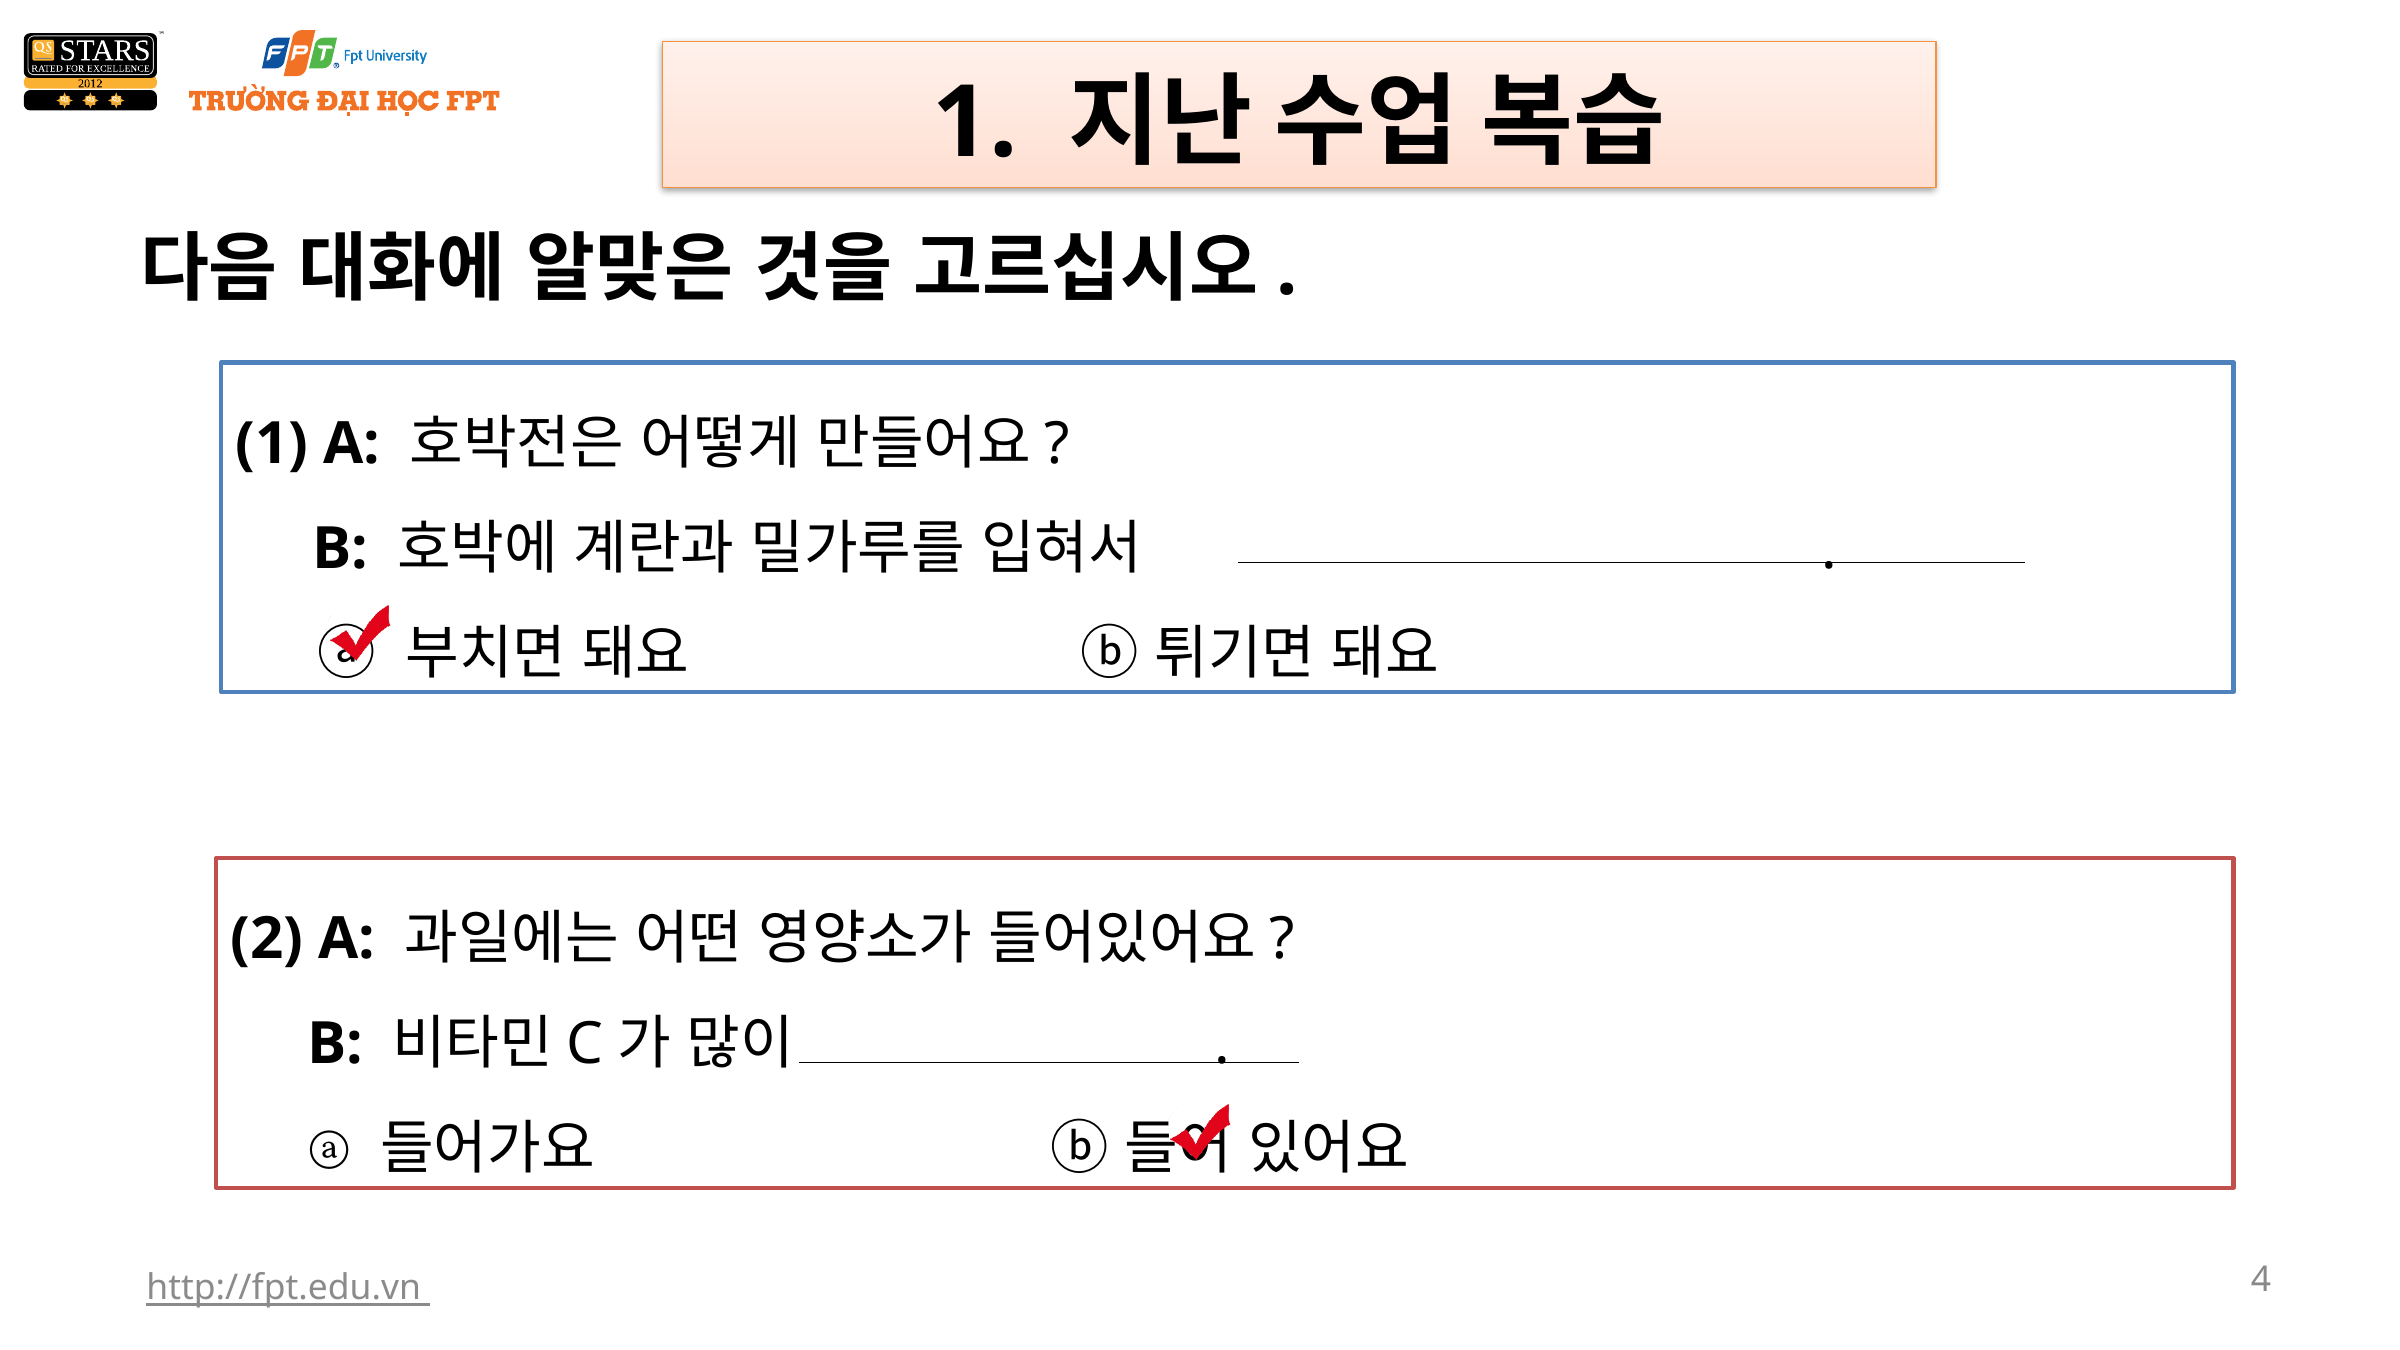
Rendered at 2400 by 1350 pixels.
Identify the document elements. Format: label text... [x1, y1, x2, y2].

footer http://fpt.edu.vn [125, 1250, 885, 1322]
text_box 다음 대화에 알맞은 것을 고르십시오. [125, 212, 2125, 288]
text_box 1. 지난 수업 복습 [662, 41, 1937, 188]
picture [324, 599, 399, 669]
text_box (2) A: 과일에는 어떤 영양소가 들어있어요? B: 비타민C가 많이 . ⓐ 들어가요 ⓑ 들어 있어요 [214, 856, 2236, 1190]
slide_number 4 [2175, 1250, 2293, 1312]
text_box (1) A: 호박전은 어떻게 만들어요? B: 호박에 계란과 밀가루를 입혀서 . ⓐ 부치면 돼요 ⓑ 튀기면 돼요 [219, 360, 2236, 694]
picture [1164, 1098, 1238, 1168]
